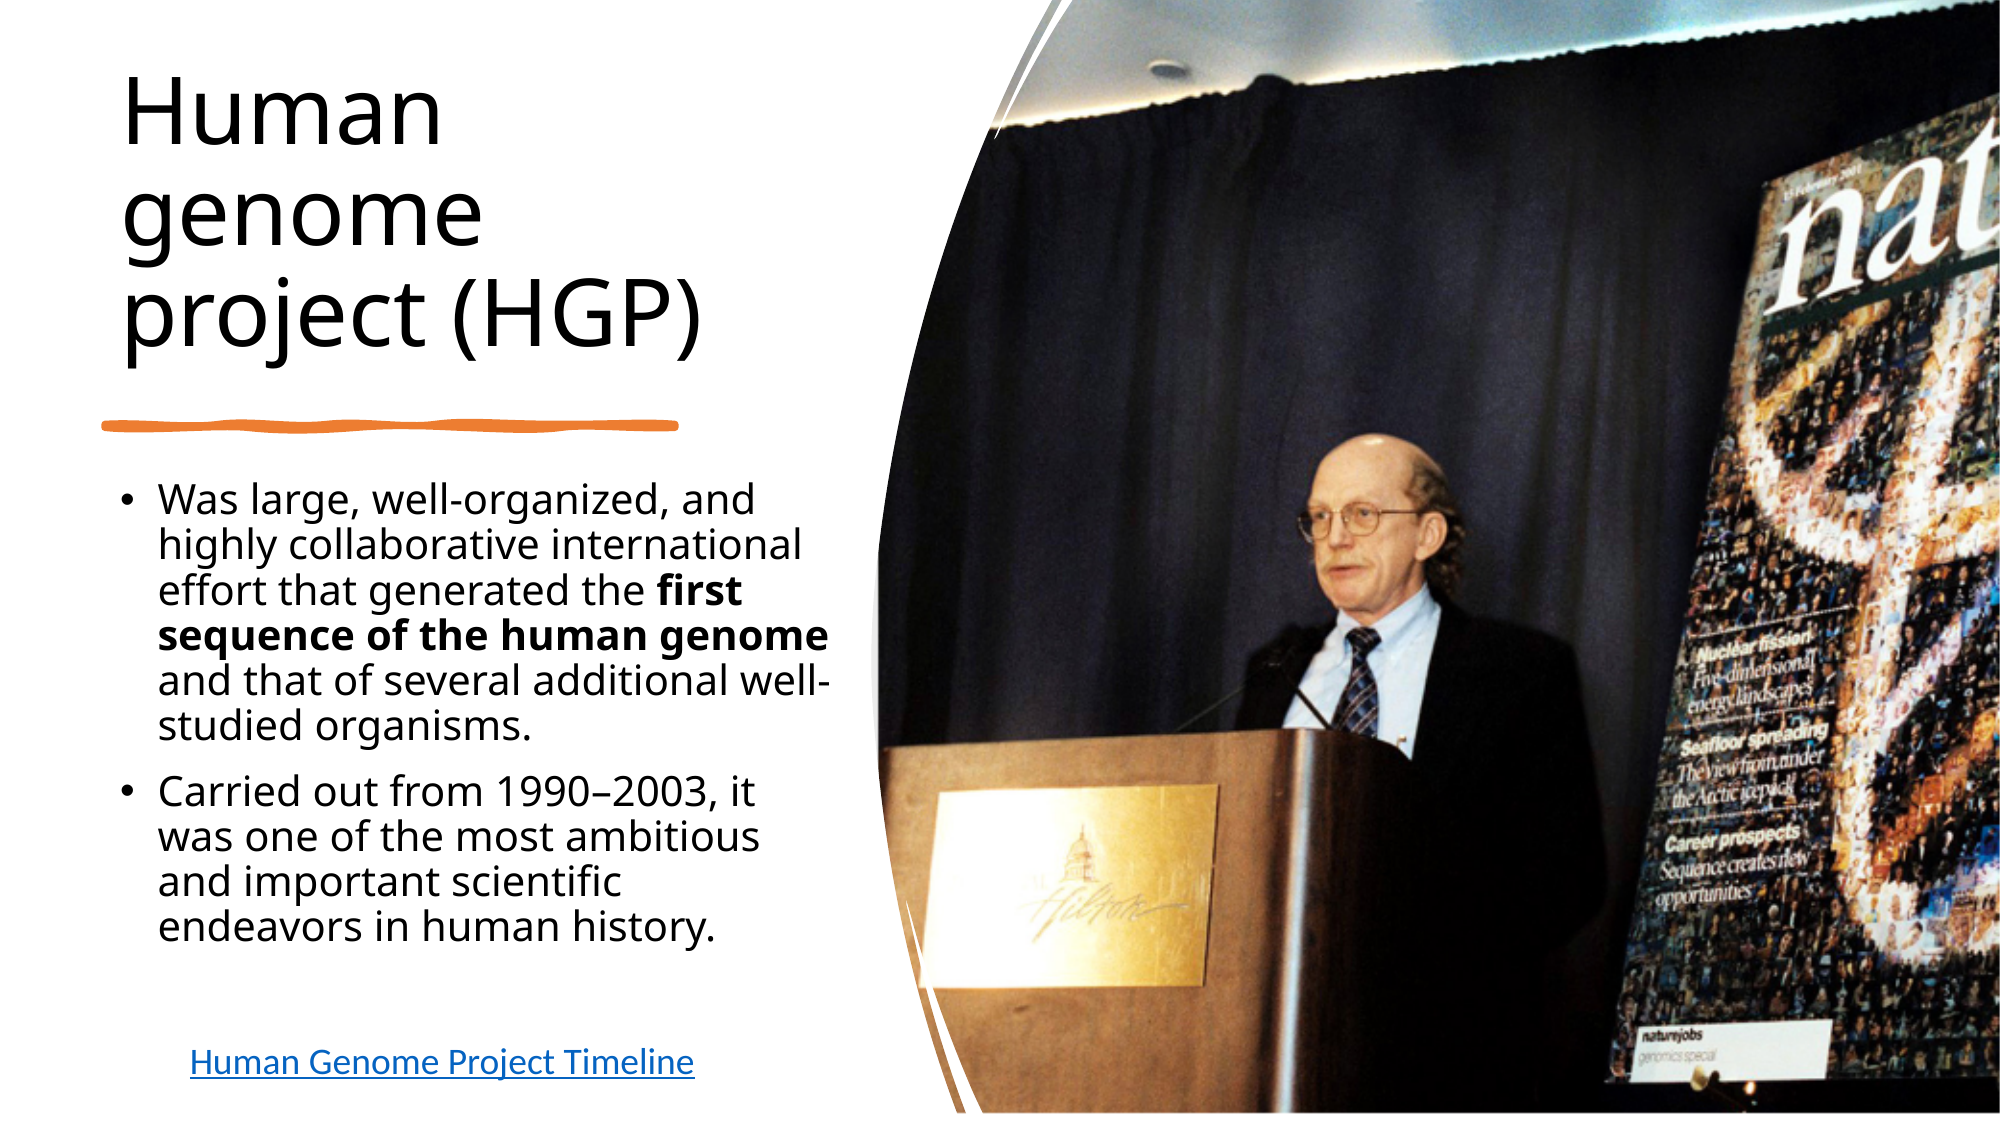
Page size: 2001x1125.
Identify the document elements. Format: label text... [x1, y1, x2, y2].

list Was large, well-organized, and highly collaborative international effort that generated the first sequence of the human genome and that of several additional well-studied organisms. Carried out from 1990–2003, it was one of the most ambitious and important scientific endeavors in human history. [105, 471, 847, 1016]
text_box Human Genome Project Timeline [175, 1029, 779, 1090]
text_box [0, 0, 871, 1125]
picture [871, 0, 2000, 1125]
title Human genome project (HGP) [105, 53, 822, 375]
text_box [103, 421, 676, 431]
